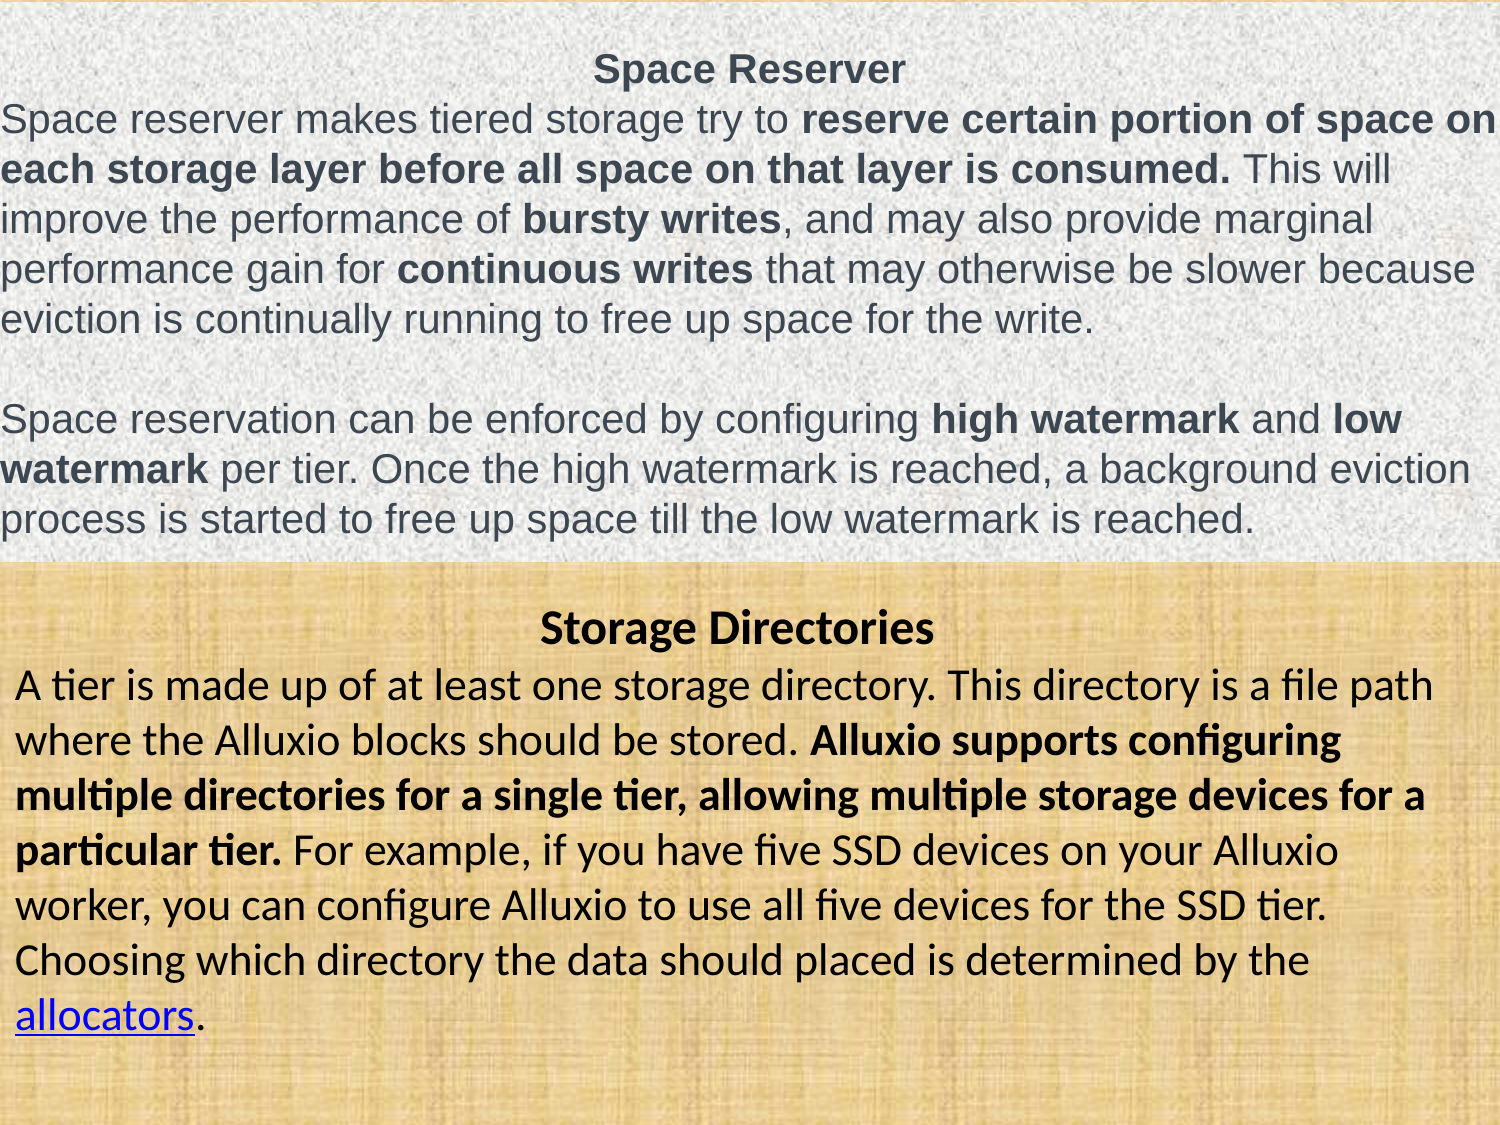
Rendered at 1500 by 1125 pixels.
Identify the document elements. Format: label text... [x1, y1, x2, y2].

text_box Space Reserver Space reserver makes tiered storage try to reserve certain portion of space on each storage layer before all space on that layer is consumed. This will improve the performance of bursty writes, and may also provide marginal performance gain for continuous writes that may otherwise be slower because eviction is continually running to free up space for the write. Space reservation can be enforced by configuring high watermark and low watermark per tier. Once the high watermark is reached, a background eviction process is started to free up space till the low watermark is reached. [0, 2, 1500, 562]
text_box Storage Directories A tier is made up of at least one storage directory. This directory is a file path where the Alluxio blocks should be stored. Alluxio supports configuring multiple directories for a single tier, allowing multiple storage devices for a particular tier. For example, if you have five SSD devices on your Alluxio worker, you can configure Alluxio to use all five devices for the SSD tier. Choosing which directory the data should placed is determined by the allocators. [0, 587, 1475, 1048]
picture [0, 562, 1500, 1125]
